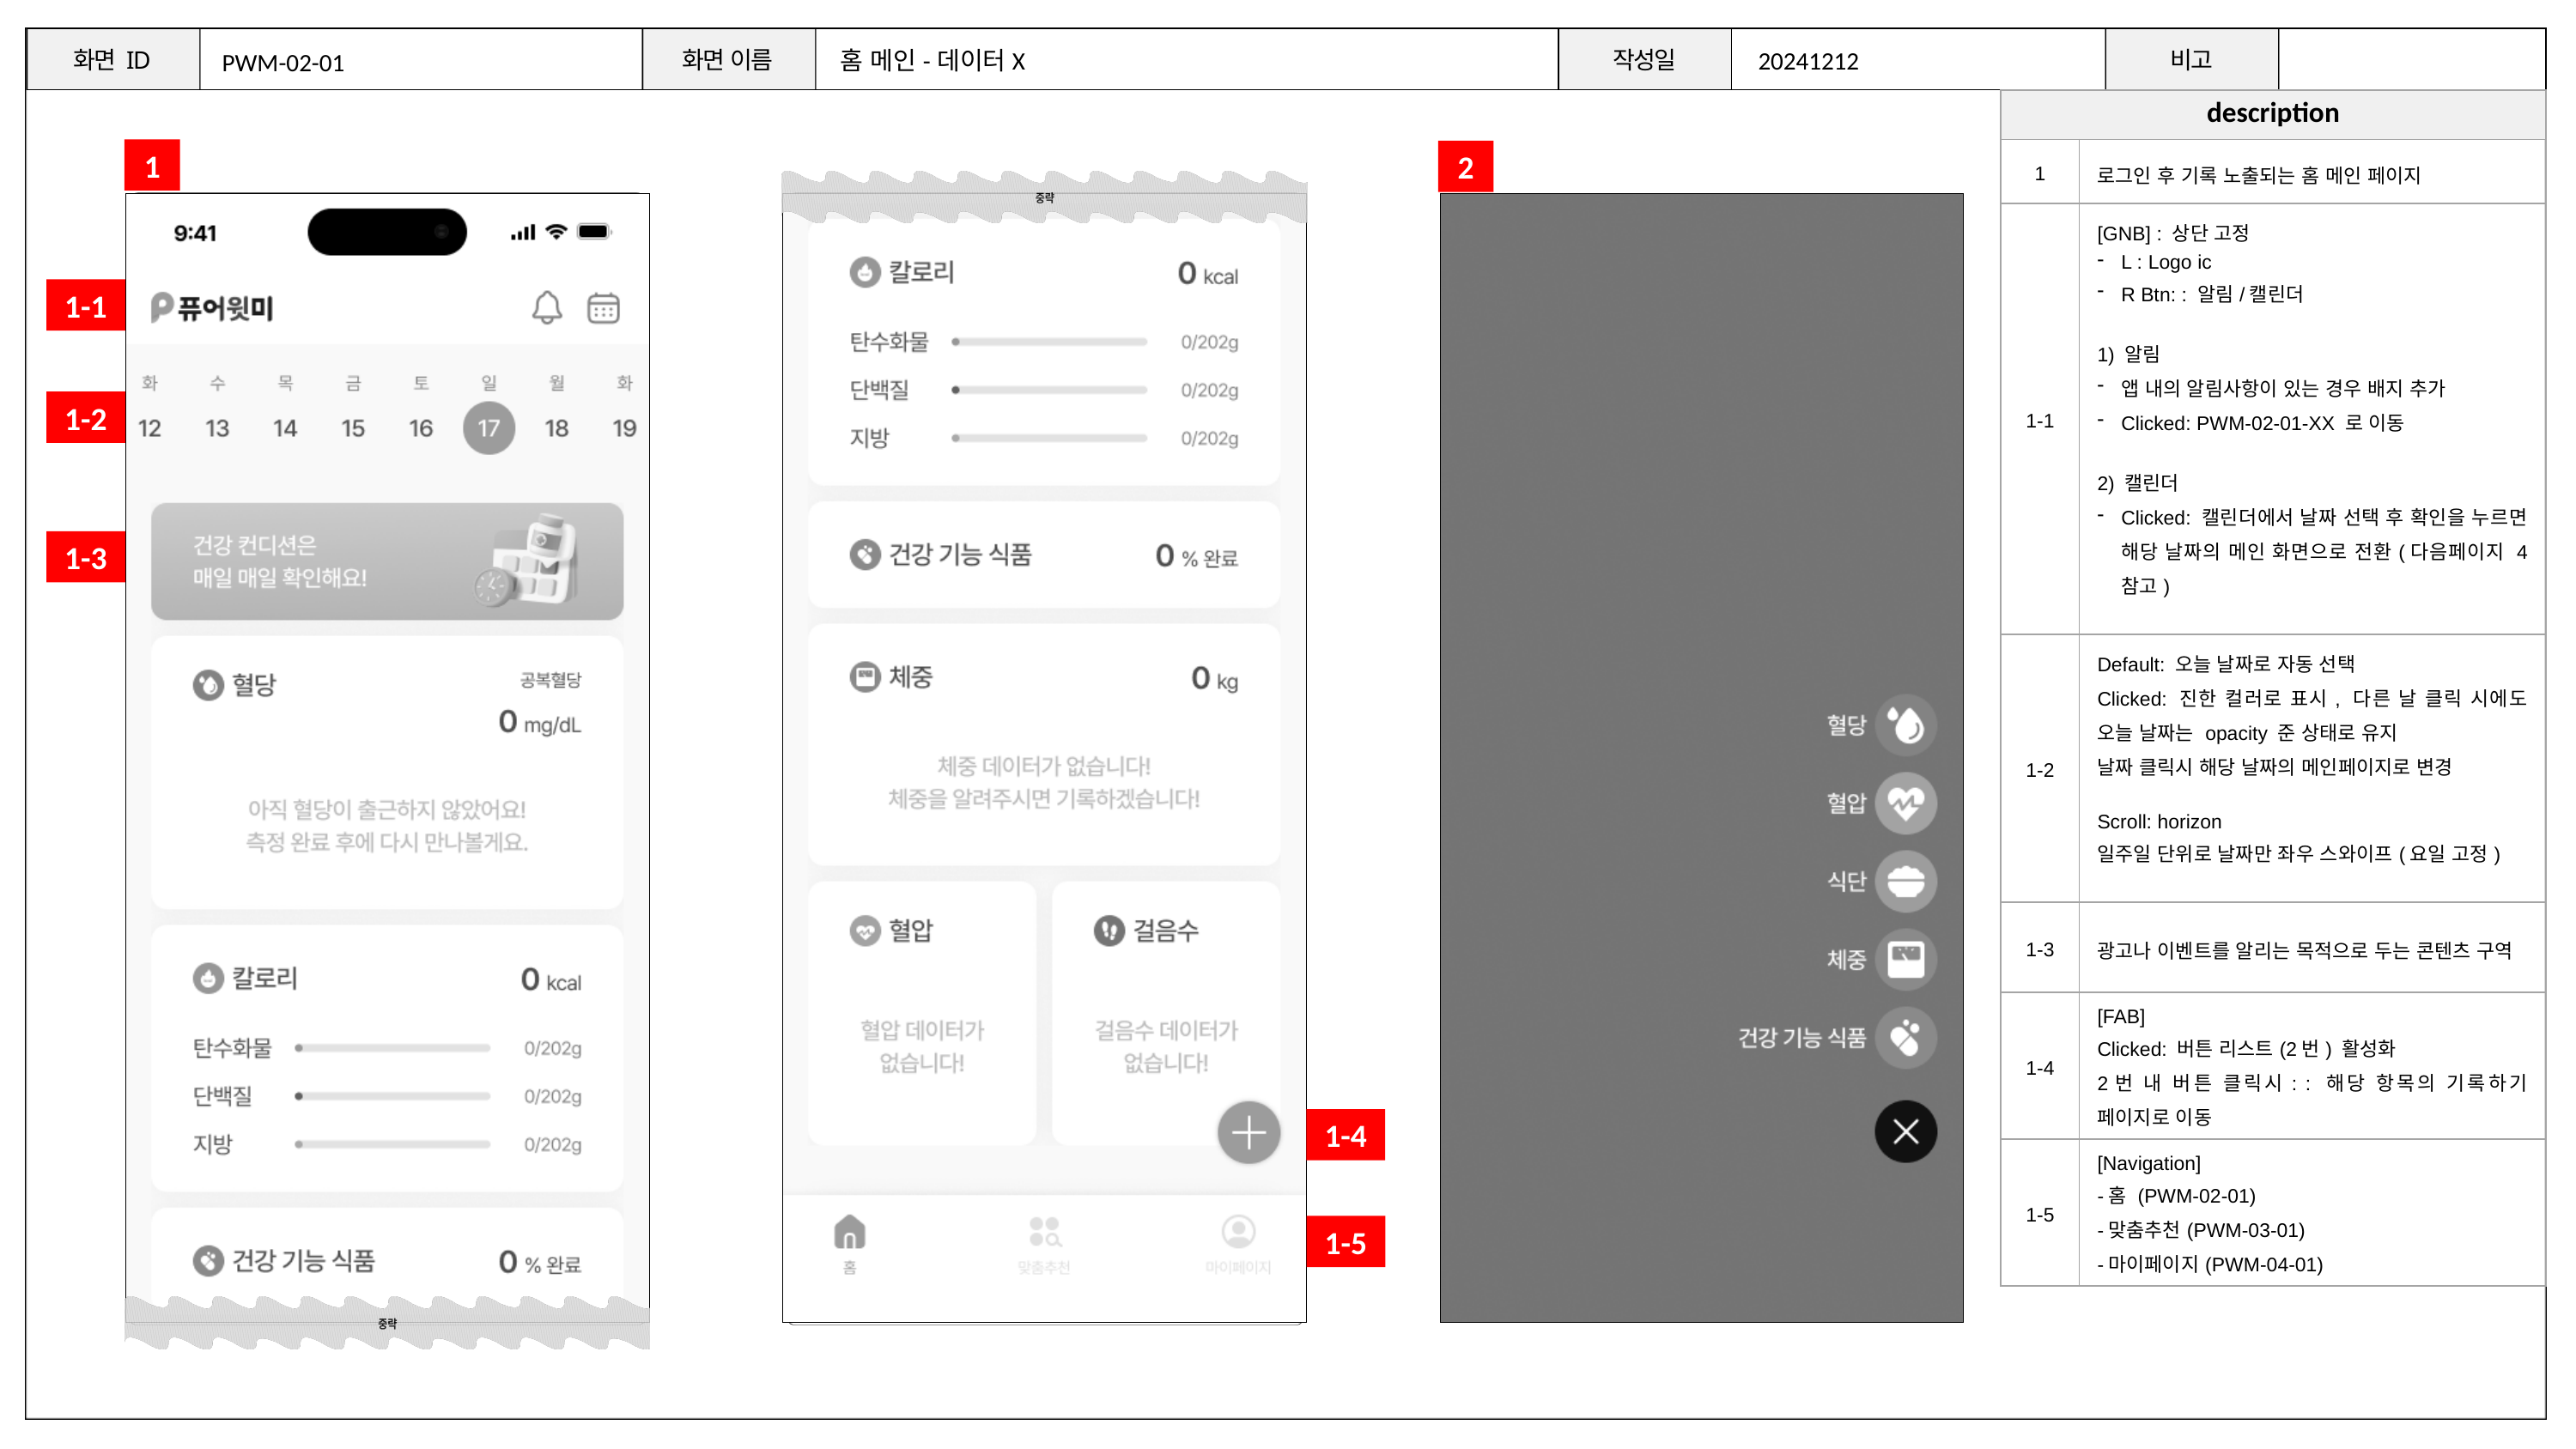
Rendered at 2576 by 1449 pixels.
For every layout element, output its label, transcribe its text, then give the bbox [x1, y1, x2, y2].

table_cell [FAB] Clicked: 버튼 리스트(2번) 활성화 2번 내 버튼 클릭시: : 해당 항목의 기록하기 페이지로 이동 [2080, 993, 2545, 1138]
table_cell 1 [2002, 140, 2079, 203]
list PWM-02-01 [209, 39, 629, 80]
table_cell 1-3 [2002, 903, 2079, 991]
table_header description [2002, 91, 2545, 139]
table_cell 1-2 [2002, 635, 2079, 901]
table_cell 1-5 [2002, 1140, 2079, 1285]
text_box 1-1 [46, 279, 125, 331]
list 20241212 [1745, 39, 2093, 78]
list 홈 메인-데이터X [828, 39, 1546, 78]
table_cell 로그인 후 기록 노출되는 홈 메인 페이지 [2080, 140, 2545, 203]
picture [25, 27, 2547, 1420]
table_cell 1-1 [2002, 204, 2079, 634]
table_cell 광고나 이벤트를 알리는 목적으로 두는 콘텐츠 구역 [2080, 903, 2545, 991]
text_box 1-5 [1307, 1216, 1386, 1268]
text_box 1-3 [46, 530, 125, 583]
table_cell [Navigation] -홈 (PWM-02-01) -맞춤추천(PWM-03-01) -마이페이지(PWM-04-01) [2080, 1140, 2545, 1285]
text_box 1-4 [1307, 1109, 1386, 1161]
table_cell 1-4 [2002, 993, 2079, 1138]
table_cell [GNB] : 상단 고정 L : Logo ic R Btn: : 알림/캘린더 1) 알림 앱 내의 알림사항이 있는 경우 배지 추가 Clicked: PWM-02-01-XX 로 이동 2) 캘린더 Clicked: 캘린더에서 날짜 선택 후 확인을 누르면 해당 날짜의 메인 화면으로 전환(다음페이지 4 참고) [2080, 204, 2545, 634]
text_box 1 [124, 139, 180, 191]
text_box 2 [1437, 140, 1494, 192]
text_box 1-2 [46, 391, 125, 443]
table_cell Default: 오늘 날짜로 자동 선택 Clicked: 진한 컬러로 표시, 다른 날 클릭 시에도 오늘 날짜는 opacity 준 상태로 유지 날짜 클릭시 해당 날짜의 메인페이지로 변경 Scroll: horizon 일주일 단위로 날짜만 좌우 스와이프(요일 고정) [2080, 635, 2545, 901]
